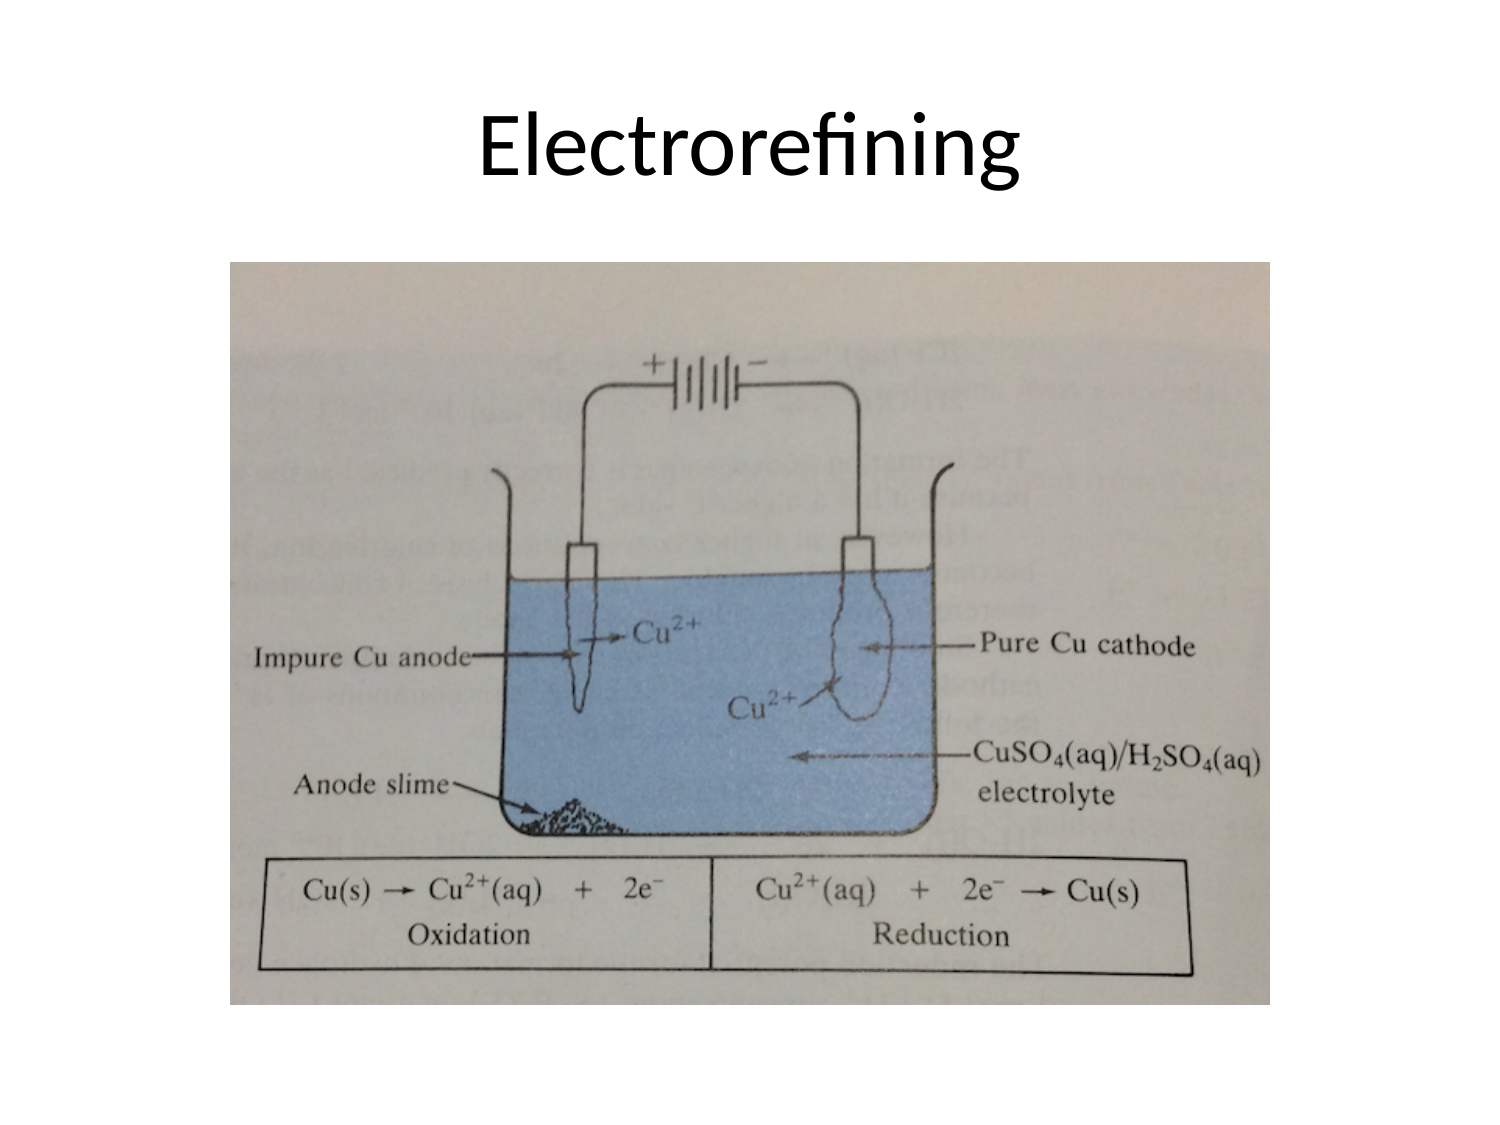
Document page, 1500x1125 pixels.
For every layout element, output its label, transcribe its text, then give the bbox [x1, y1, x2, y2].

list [74, 262, 1426, 1006]
title Electrorefining [75, 45, 1425, 233]
